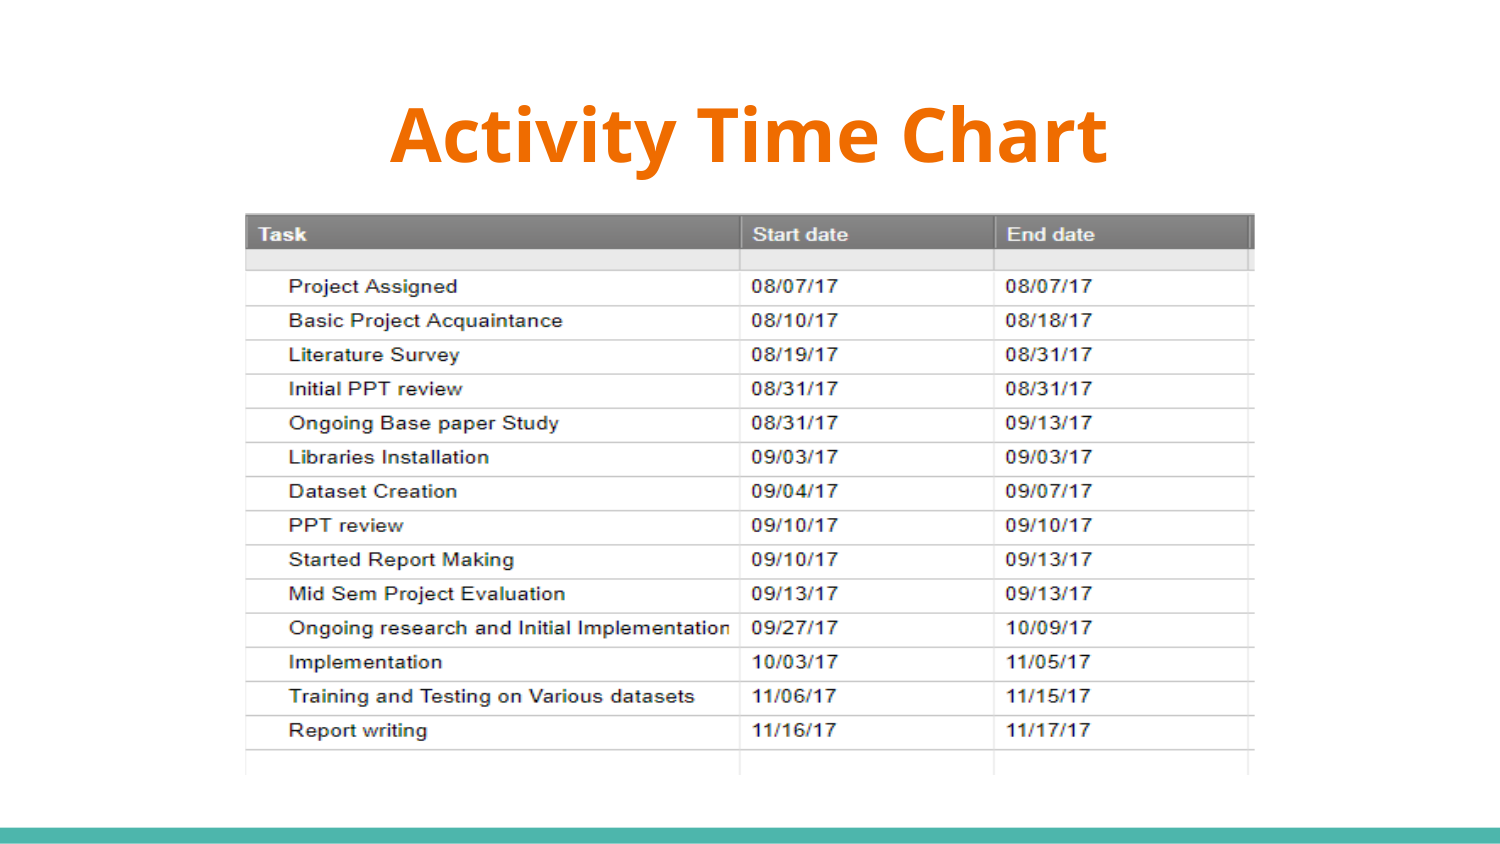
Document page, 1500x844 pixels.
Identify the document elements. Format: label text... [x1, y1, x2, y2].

picture [244, 212, 1255, 776]
title Activity Time Chart [51, 72, 1449, 189]
